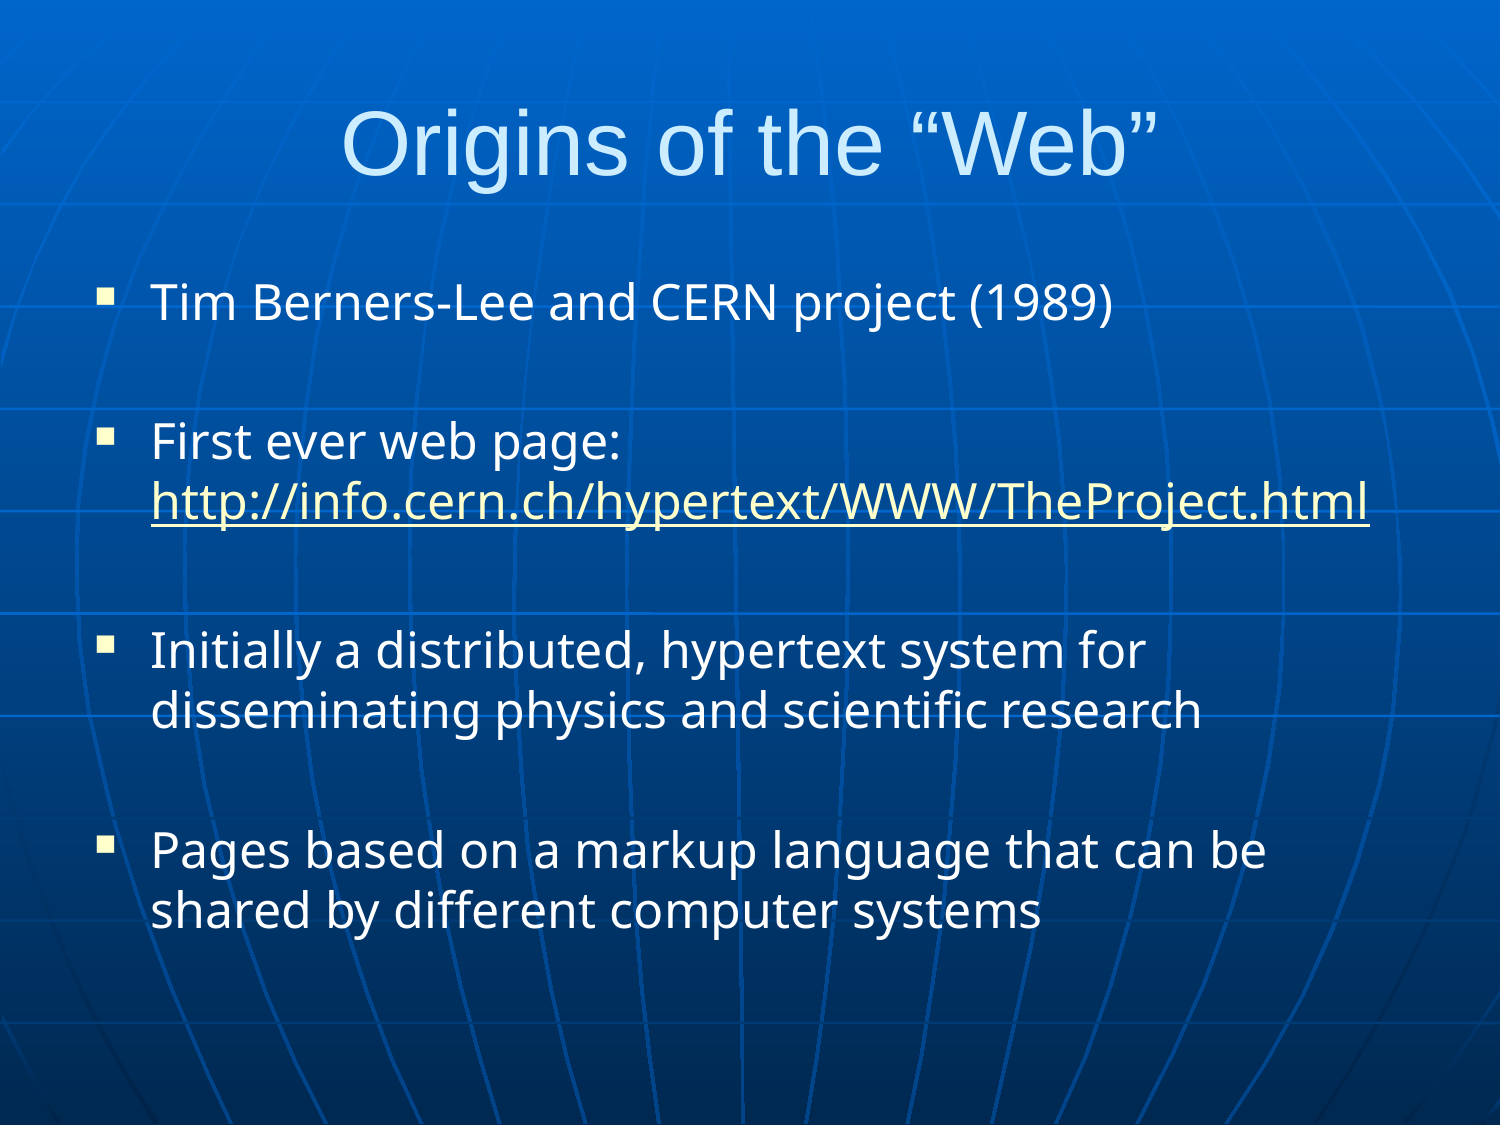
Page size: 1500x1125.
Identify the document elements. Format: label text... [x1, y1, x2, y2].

title Origins of the “Web” [75, 89, 1425, 189]
list Tim Berners-Lee and CERN project (1989) First ever web page: http://info.cern.ch/hypertext/WWW/TheProject.html Initially a distributed, hypertext system for disseminating physics and scientific research Pages based on a markup language that can be shared by different computer systems [79, 262, 1430, 1006]
